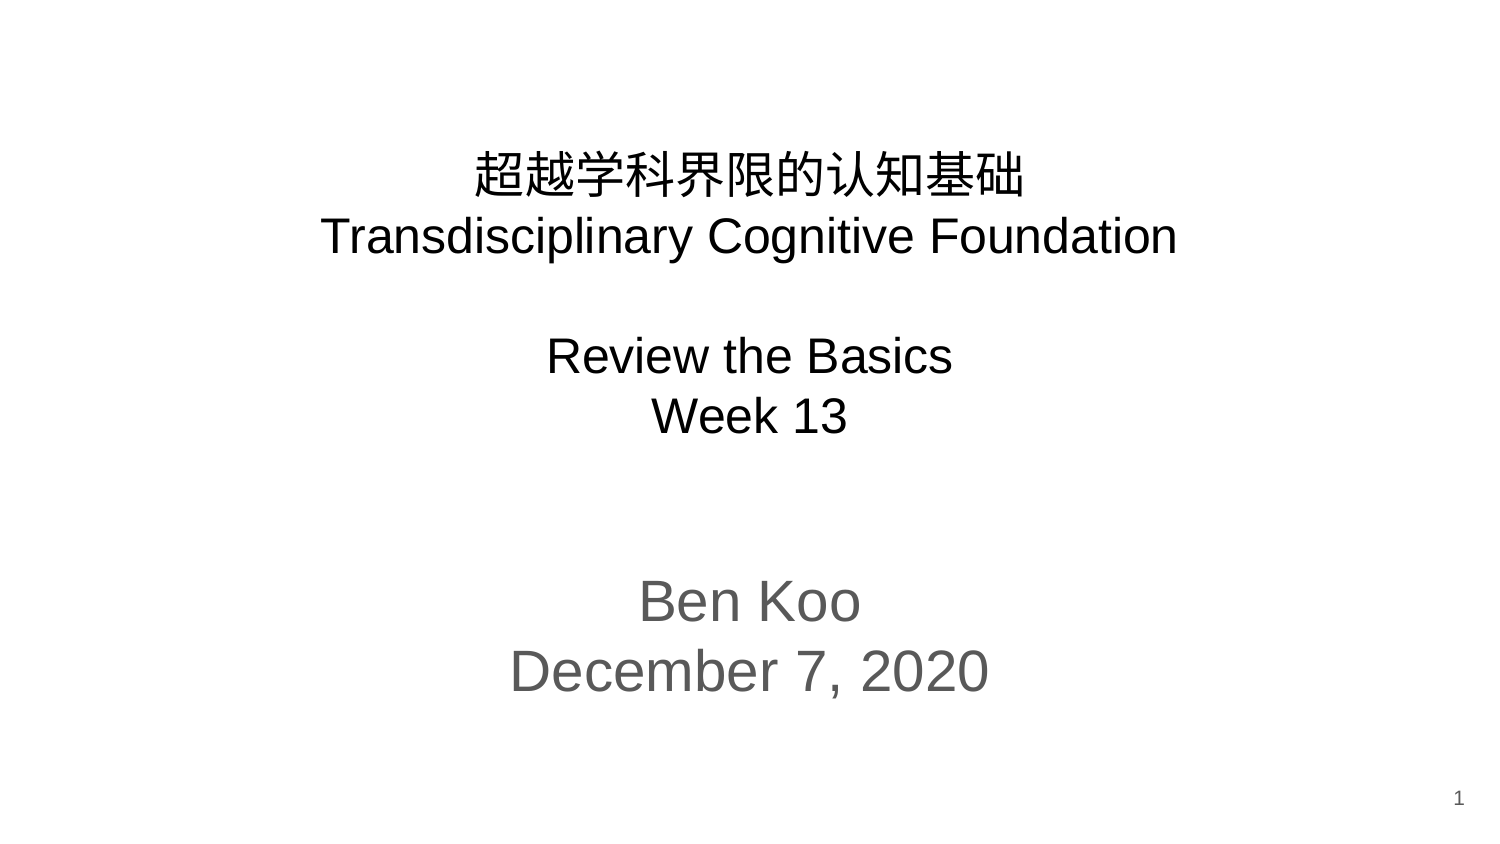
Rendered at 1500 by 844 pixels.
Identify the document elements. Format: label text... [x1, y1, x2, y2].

slide_number 1 [1389, 764, 1480, 830]
title 超越学科界限的认知基础 Transdisciplinary Cognitive Foundation Review the Basics Week 13 [51, 53, 1449, 459]
subtitle Ben Koo December 7, 2020 [51, 548, 1449, 766]
